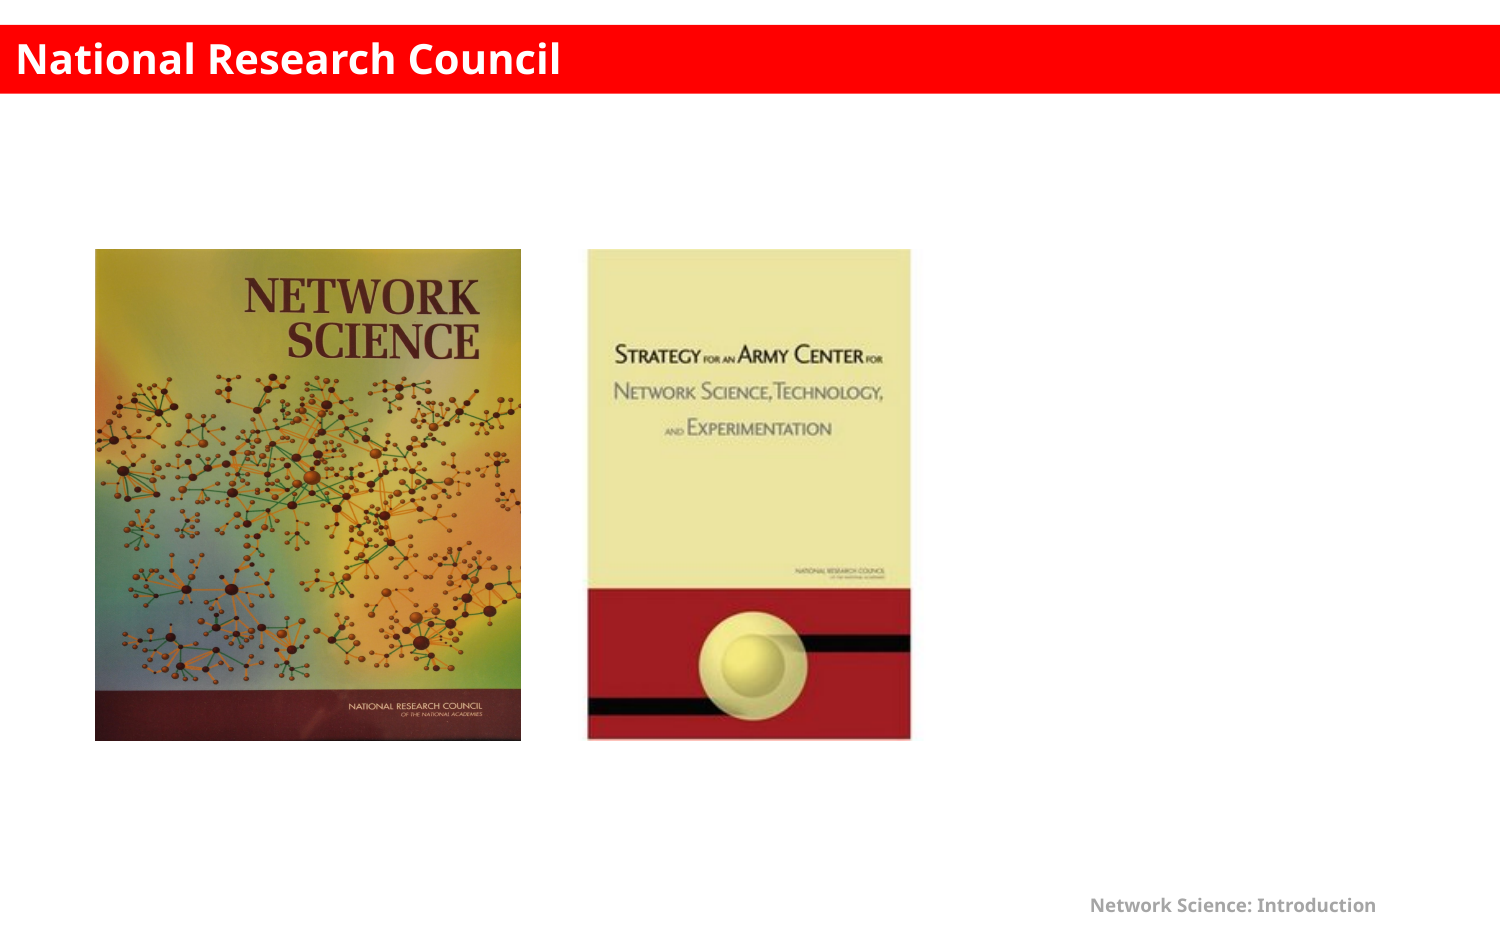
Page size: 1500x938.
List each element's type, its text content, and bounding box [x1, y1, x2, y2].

picture [94, 249, 996, 742]
text_box Network Science: Introduction [1074, 885, 1500, 924]
text_box National Research Council [0, 24, 1500, 94]
